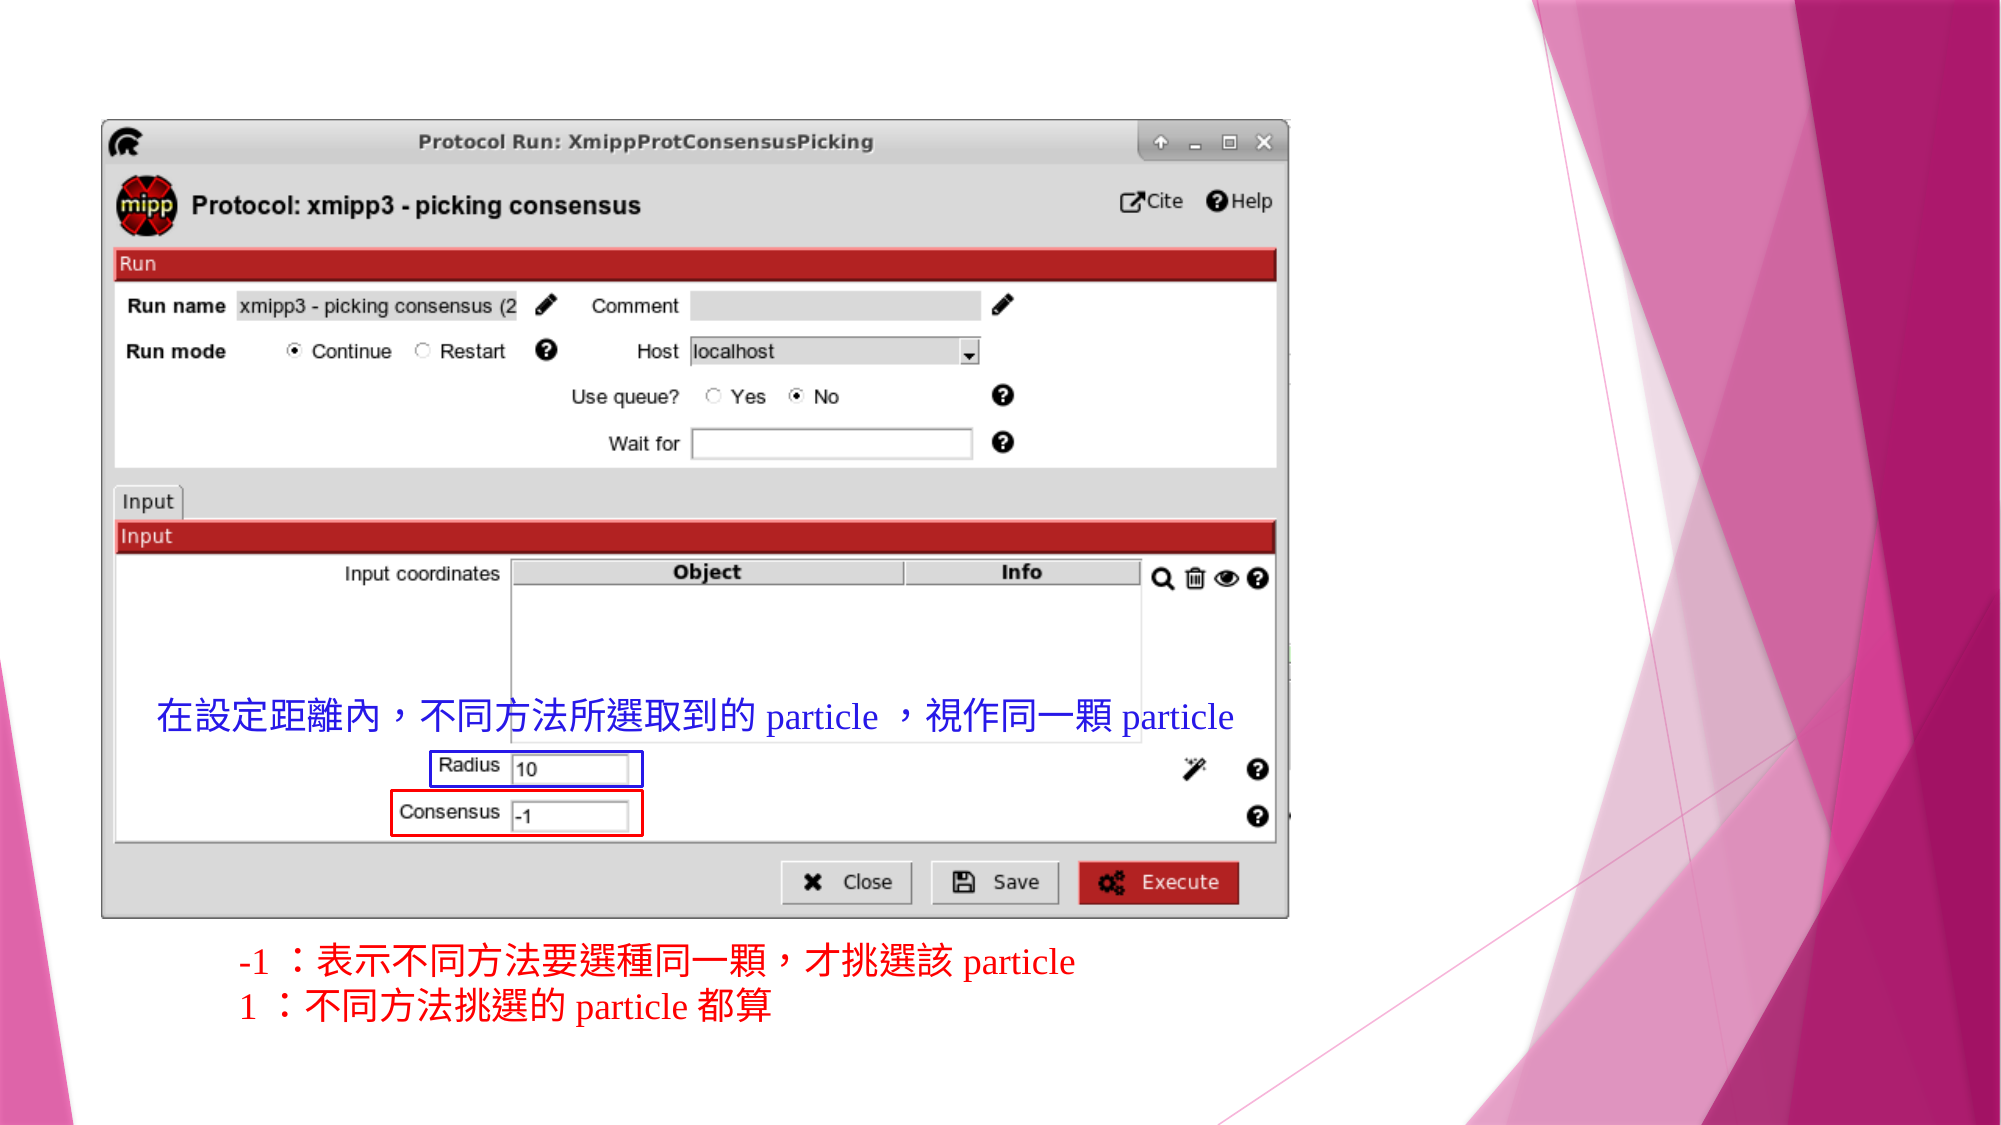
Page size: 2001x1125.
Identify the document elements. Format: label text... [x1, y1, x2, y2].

text_box -1：表示不同方法要選種同一顆，才挑選該particle 1：不同方法挑選的particle都算 [224, 929, 1091, 1035]
picture [100, 118, 1291, 919]
